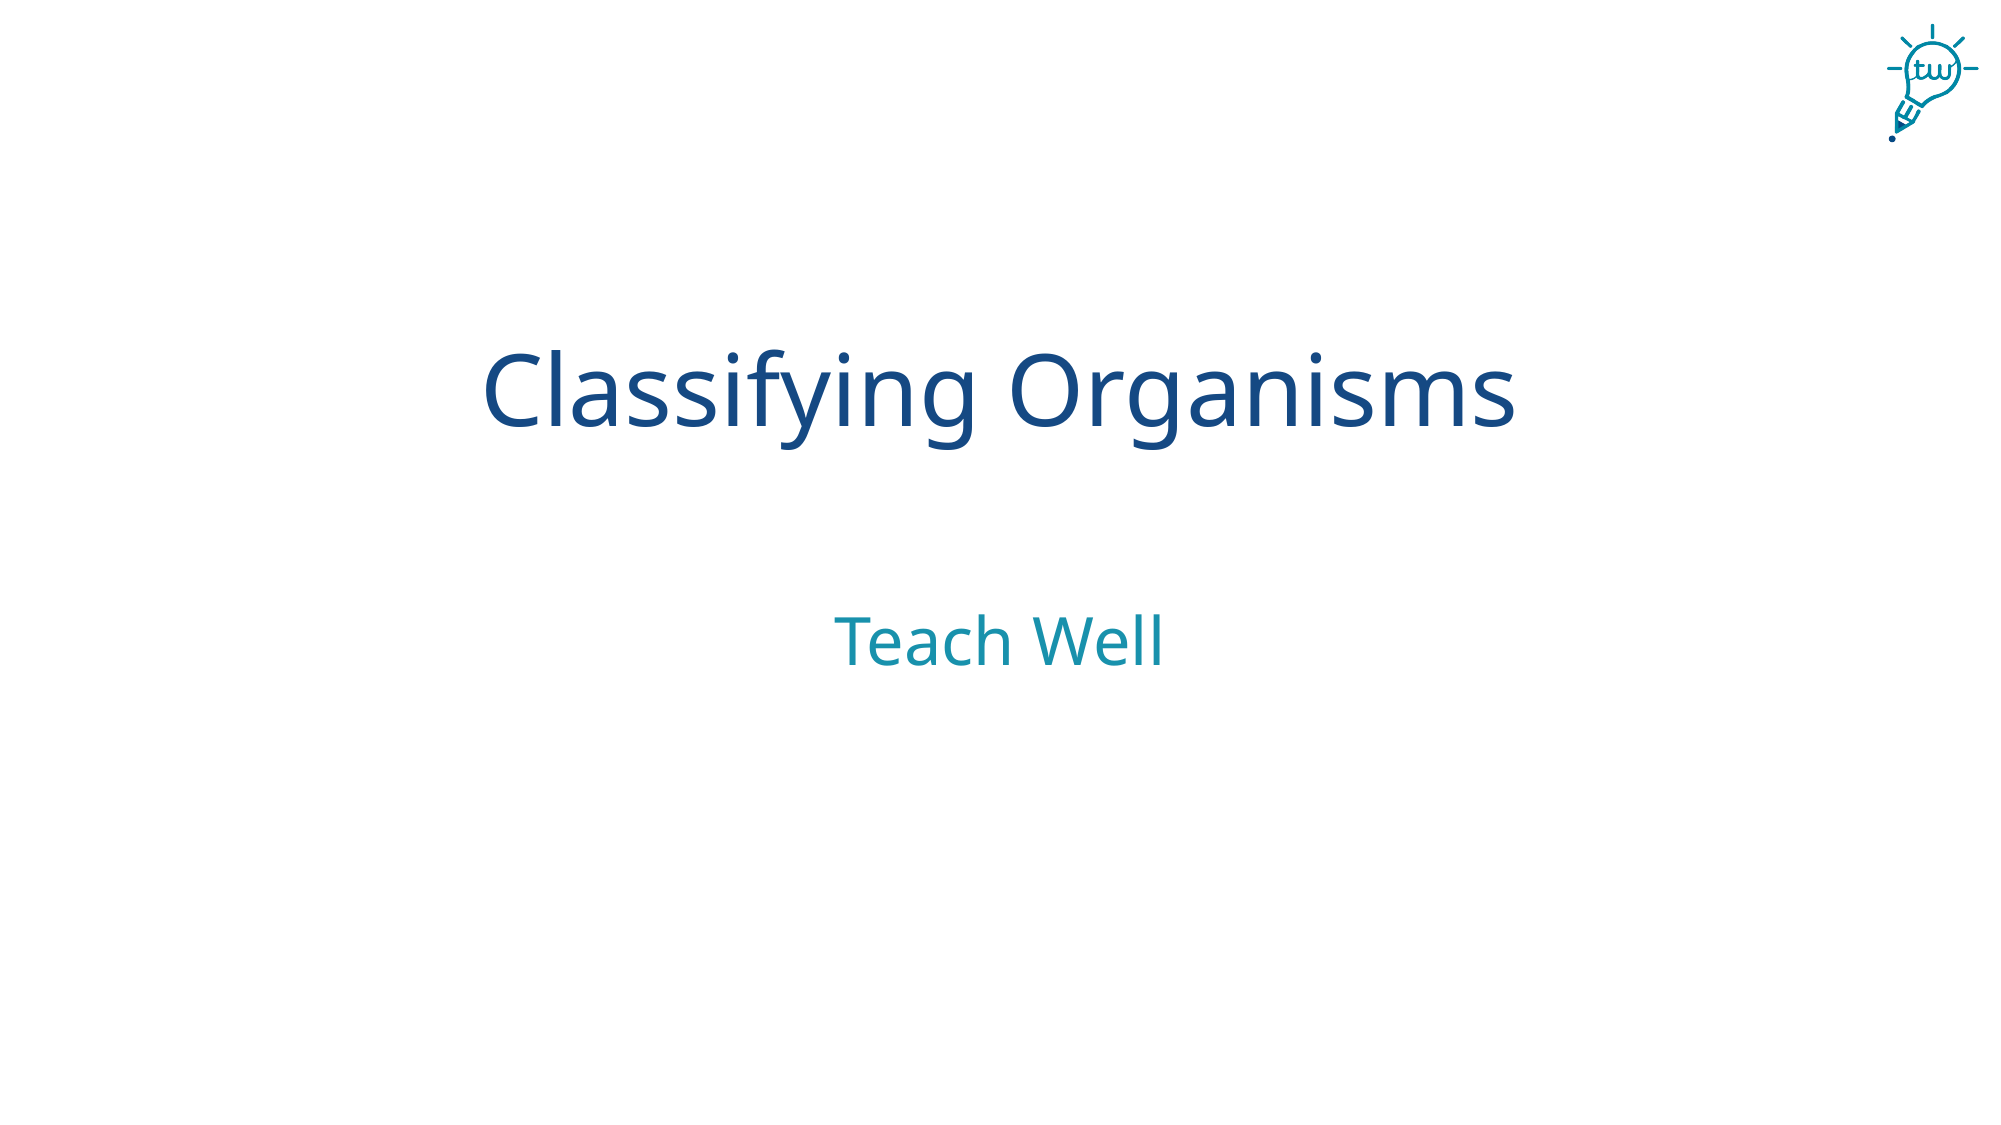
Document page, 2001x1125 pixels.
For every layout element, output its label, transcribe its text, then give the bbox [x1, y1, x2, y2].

picture [1883, 19, 1981, 145]
title Classifying Organisms [249, 184, 1750, 576]
subtitle Teach Well [249, 590, 1750, 863]
